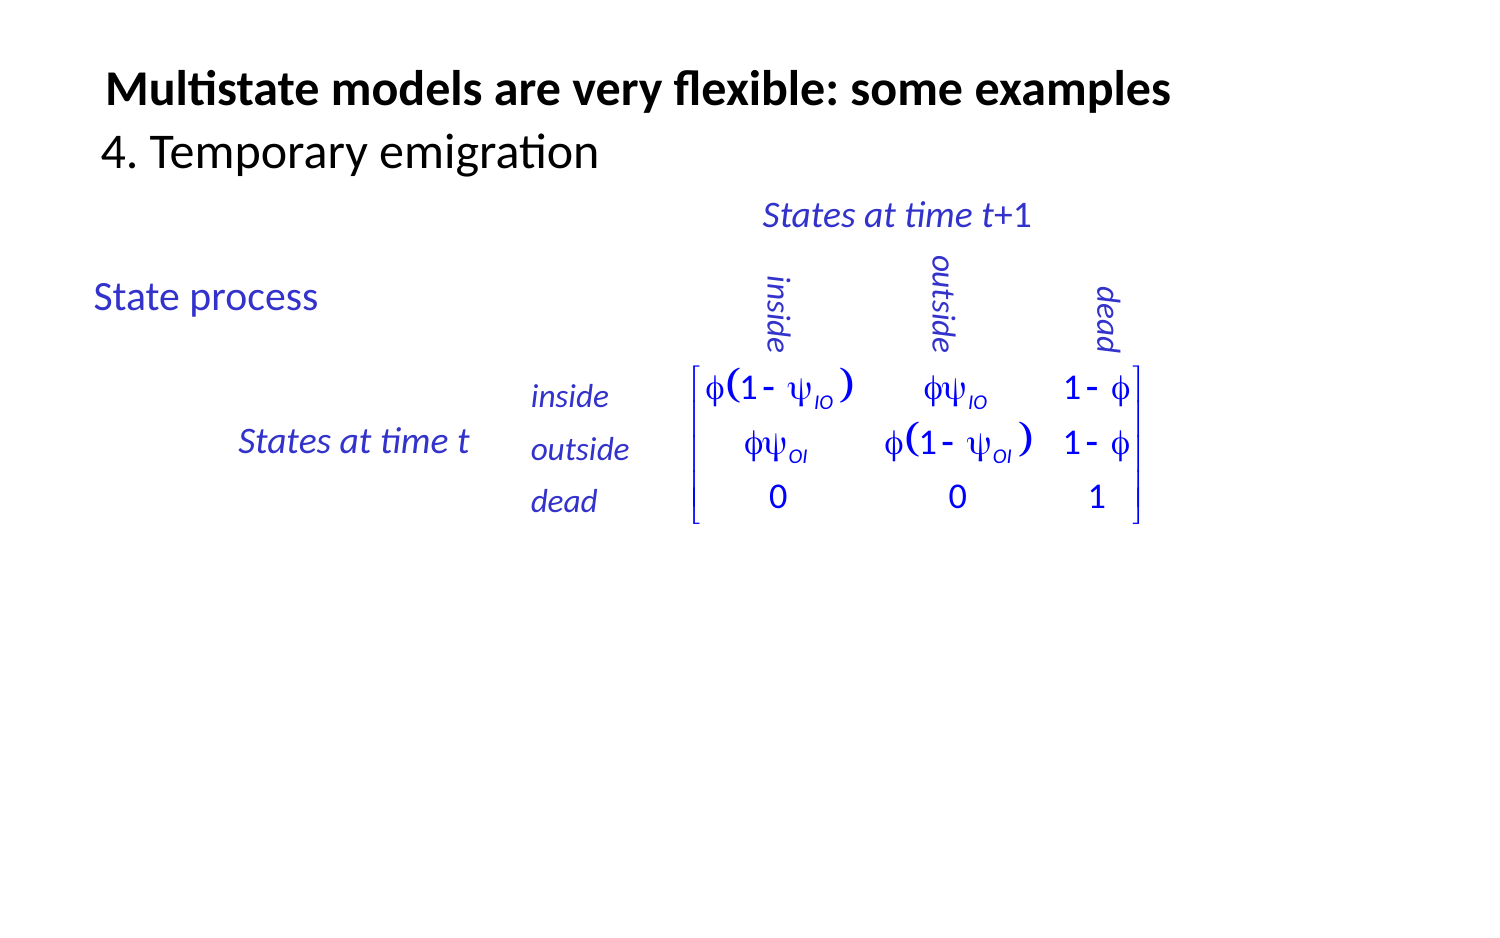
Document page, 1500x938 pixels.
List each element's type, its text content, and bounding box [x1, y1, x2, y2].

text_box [77, 182, 1154, 534]
text_box 4. Temporary emigration [85, 111, 615, 181]
text_box Multistate models are very flexible: some examples [90, 47, 1187, 123]
